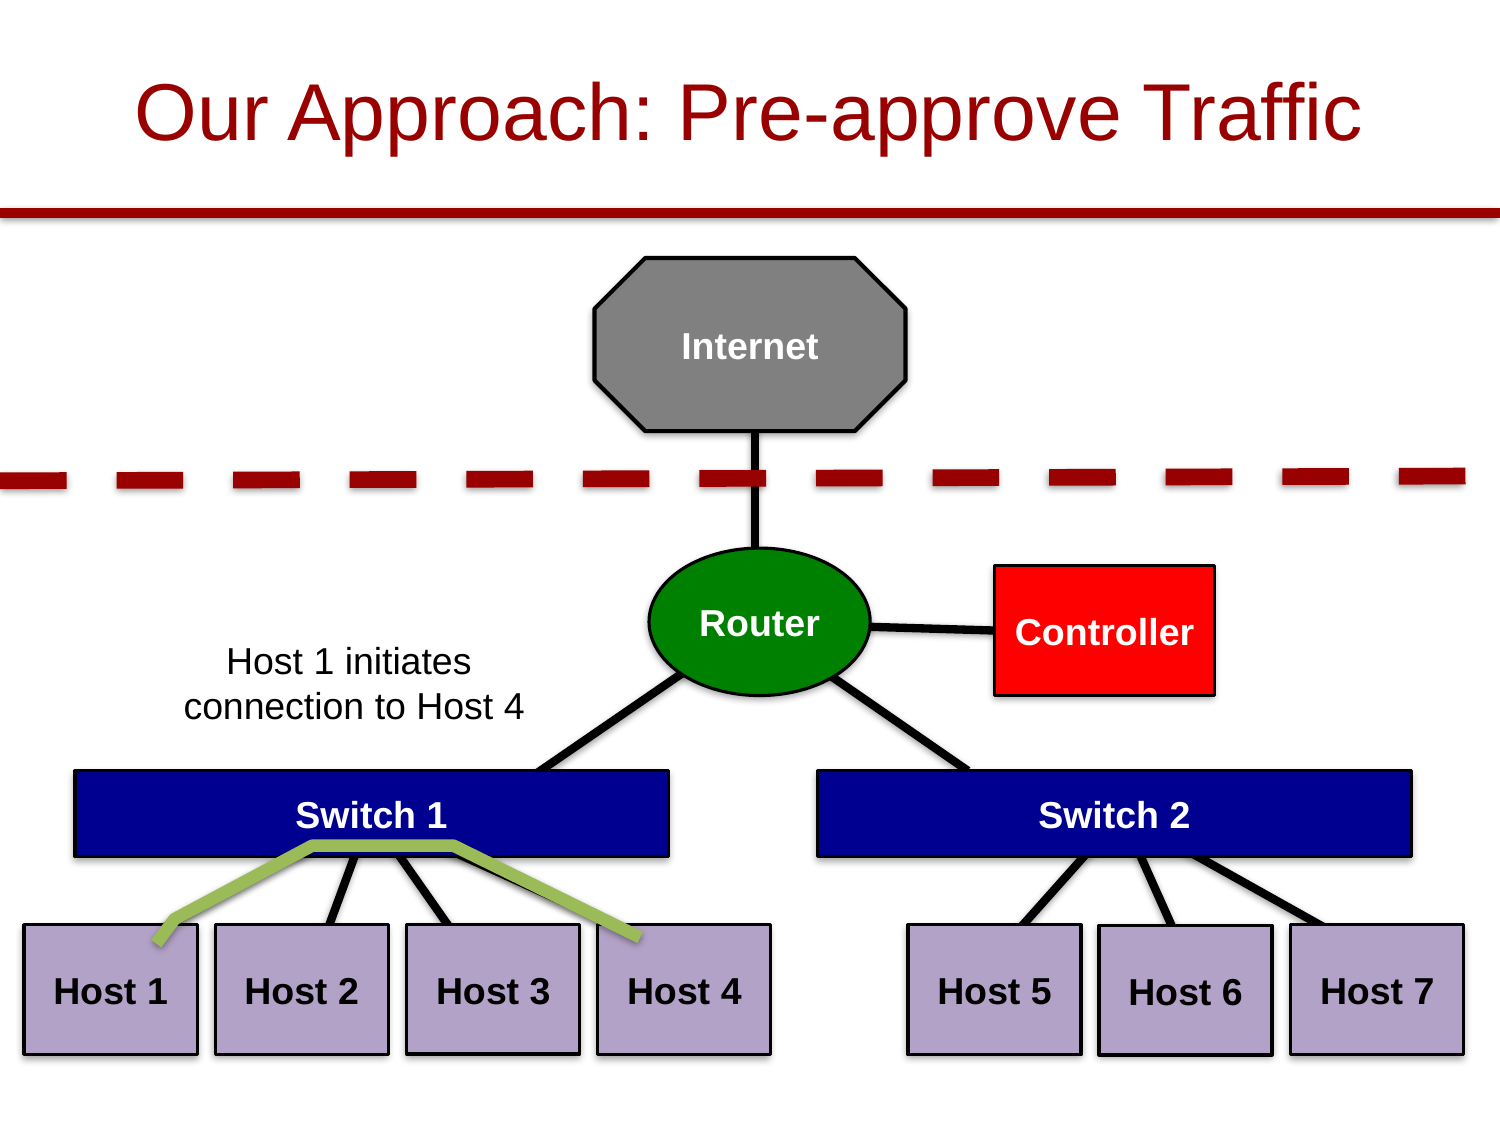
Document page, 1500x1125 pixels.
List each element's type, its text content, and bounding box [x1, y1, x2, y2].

text_box Host 6 [1098, 966, 1273, 1056]
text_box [760, 639, 969, 772]
title Our Approach: Pre-approve Traffic [75, 13, 1425, 202]
text_box Router [648, 547, 750, 621]
text_box Host 1 [23, 924, 198, 1055]
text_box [369, 965, 493, 989]
text_box Router [759, 547, 871, 620]
text_box Host 1 initiates connection to Host 4 [168, 629, 518, 735]
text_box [110, 813, 300, 957]
text_box Host 2 [214, 966, 389, 1055]
text_box Internet [593, 257, 907, 432]
text_box Host 5 [907, 924, 1082, 1055]
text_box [0, 475, 1500, 481]
text_box Switch 2 [817, 770, 1412, 857]
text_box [369, 813, 685, 957]
text_box Host 3 [406, 966, 581, 1055]
text_box Host 7 [1290, 924, 1465, 1055]
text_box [754, 623, 995, 631]
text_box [994, 813, 1118, 957]
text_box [301, 813, 371, 1001]
text_box Controller [994, 565, 1215, 696]
text_box Host 4 [597, 924, 772, 1055]
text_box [523, 623, 755, 783]
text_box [1121, 813, 1377, 957]
text_box Switch 1 [74, 770, 669, 857]
